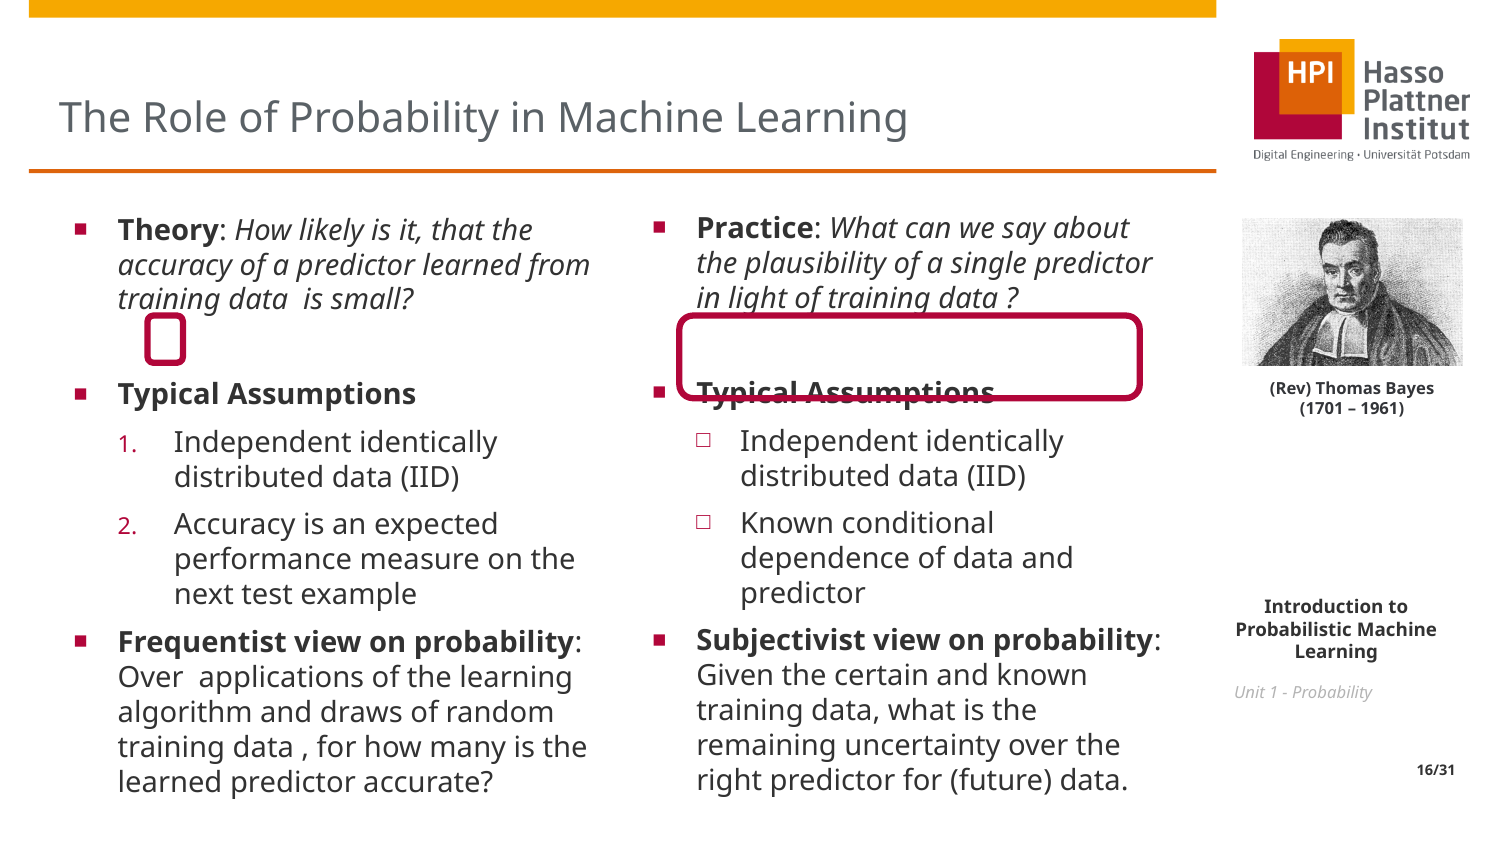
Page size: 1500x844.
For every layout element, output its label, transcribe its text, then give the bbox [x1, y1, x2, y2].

title The Role of Probability in Machine Learning [58, 17, 1187, 170]
text_box (Rev) Thomas Bayes (1701 – 1961) [1228, 370, 1477, 426]
picture [1242, 218, 1463, 366]
picture [1254, 39, 1470, 161]
text_box [145, 313, 186, 365]
text_box [677, 313, 1142, 401]
